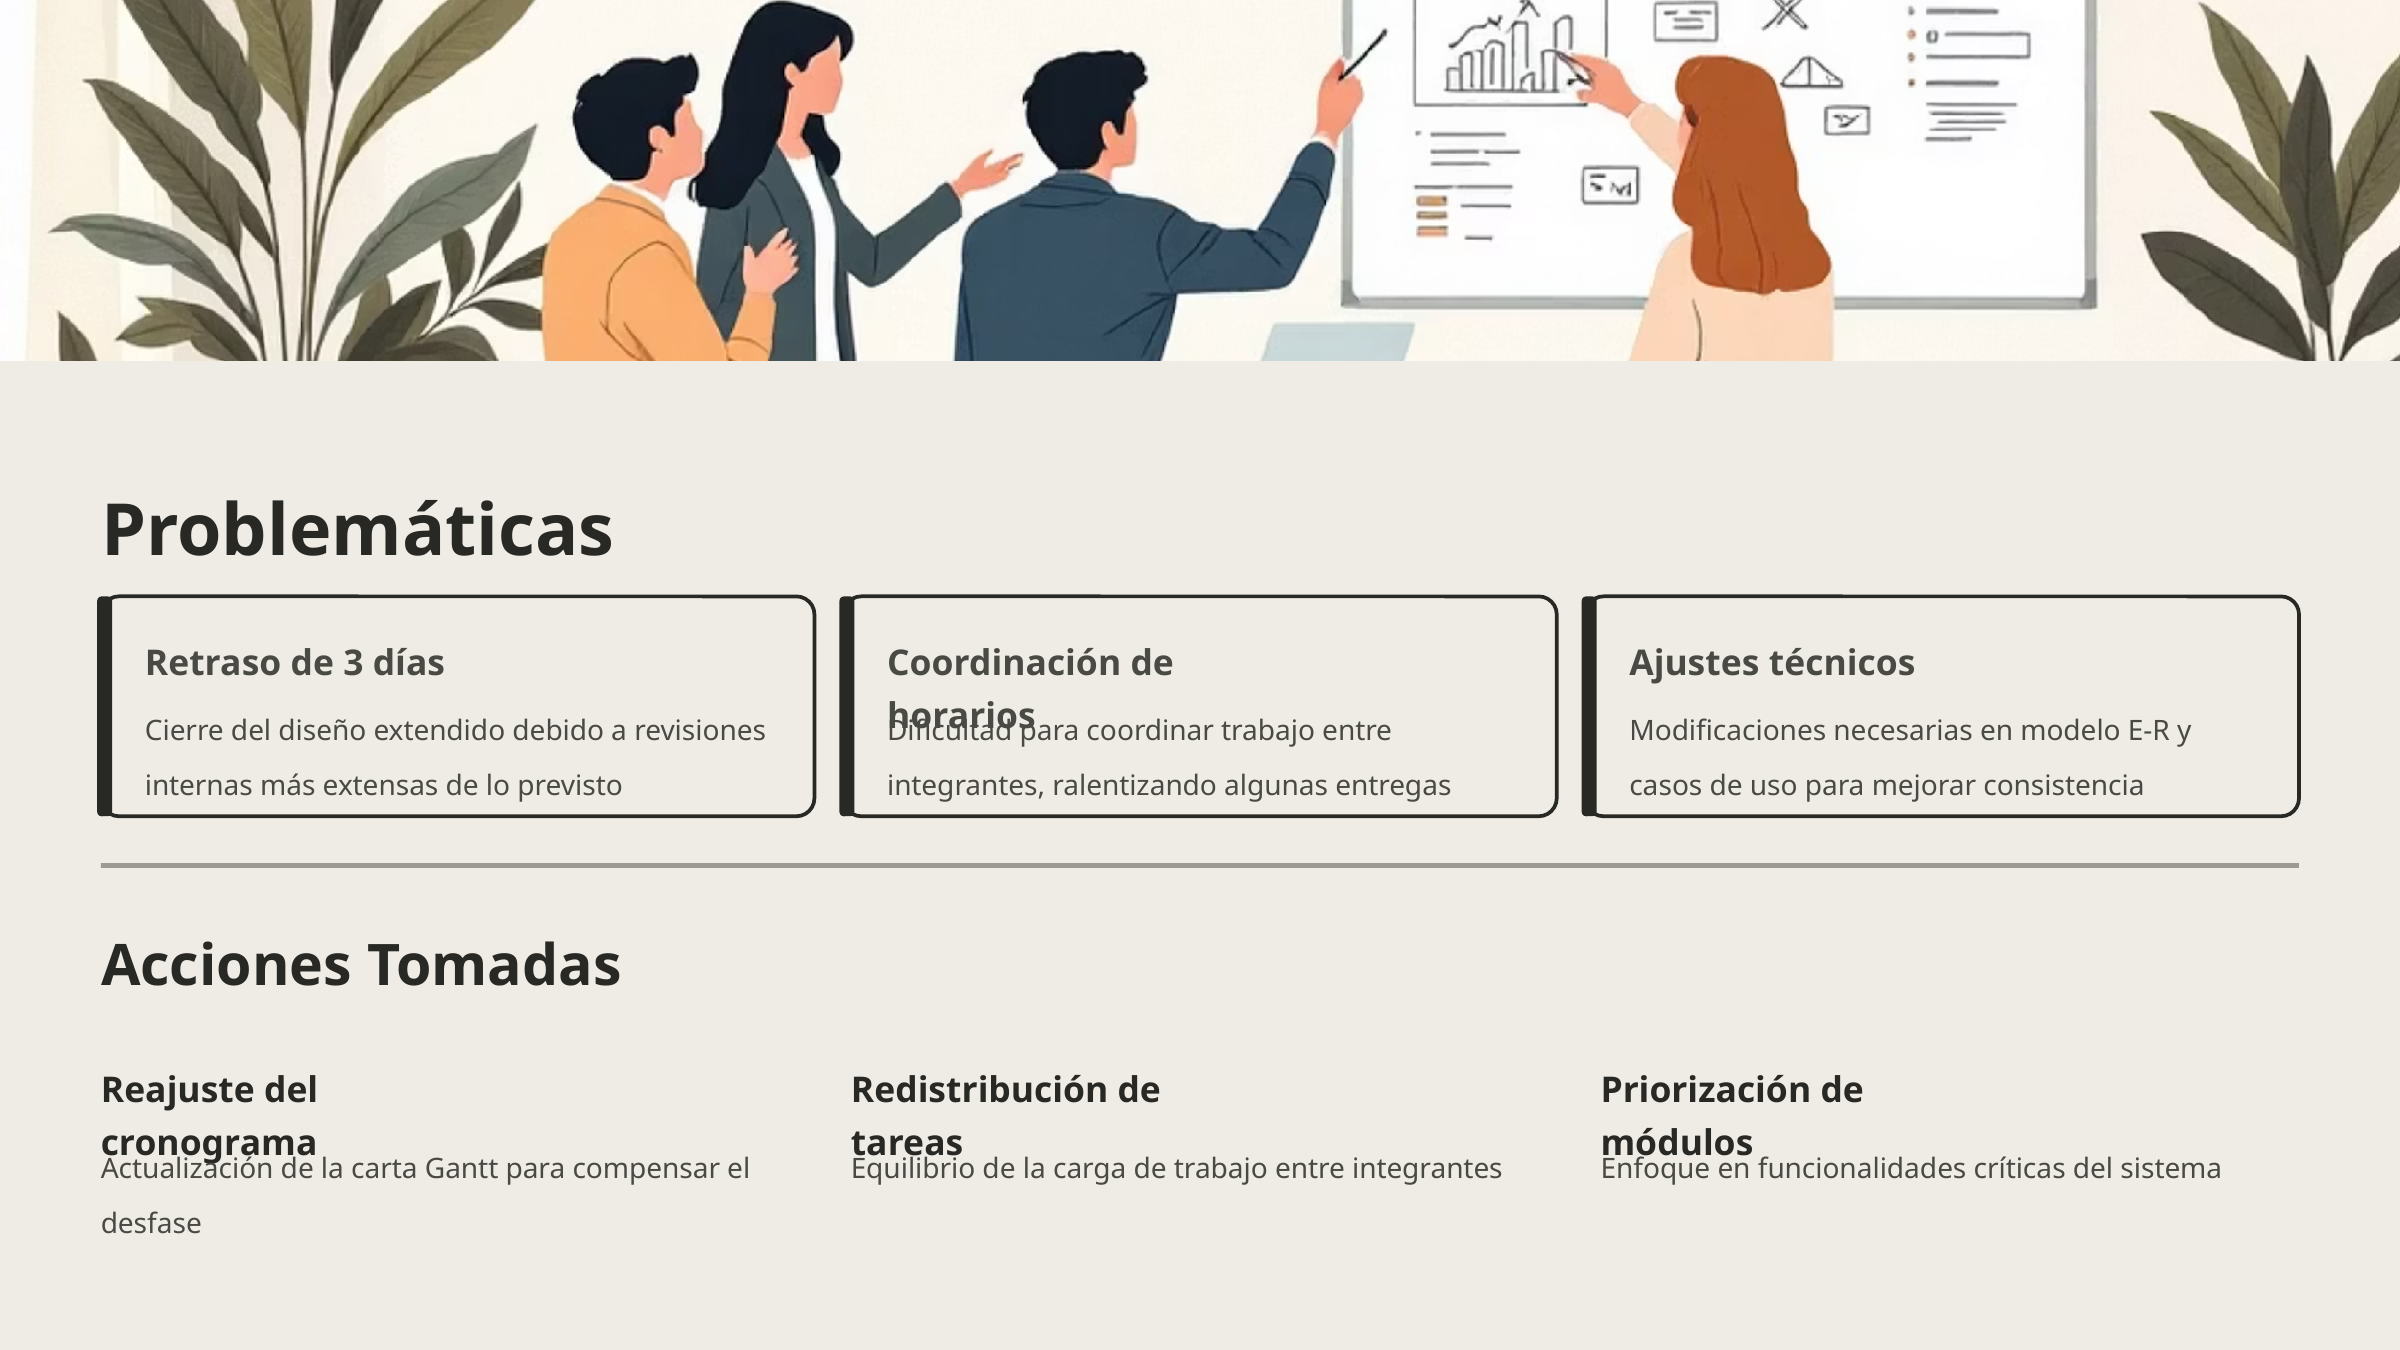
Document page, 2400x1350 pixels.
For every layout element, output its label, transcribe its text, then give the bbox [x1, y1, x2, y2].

picture [0, 0, 2400, 361]
text_box Cierre del diseño extendido debido a revisiones internas más extensas de lo previsto [144, 691, 782, 784]
text_box Equilibrio de la carga de trabajo entre integrantes [850, 1129, 1529, 1176]
text_box Acciones Tomadas [100, 911, 679, 984]
text_box Reajuste del cronograma [100, 1055, 500, 1101]
text_box Ajustes técnicos [1629, 628, 1990, 674]
text_box [839, 596, 855, 817]
text_box Redistribución de tareas [850, 1055, 1243, 1101]
text_box [1581, 596, 1597, 817]
text_box Priorización de módulos [1600, 1055, 1989, 1101]
text_box Coordinación de horarios [887, 628, 1294, 674]
text_box Problemáticas Encontradas [100, 462, 983, 554]
text_box [1596, 596, 2300, 817]
text_box Enfoque en funcionalidades críticas del sistema [1600, 1129, 2302, 1176]
text_box [854, 596, 1557, 817]
text_box [97, 596, 113, 817]
text_box [100, 863, 2299, 868]
text_box Modificaciones necesarias en modelo E-R y casos de uso para mejorar consistencia [1629, 691, 2267, 784]
text_box Actualización de la carta Gantt para compensar el desfase [100, 1129, 780, 1222]
text_box [111, 596, 815, 817]
text_box Retraso de 3 días [144, 628, 506, 674]
text_box Dificultad para coordinar trabajo entre integrantes, ralentizando algunas entregas [887, 691, 1524, 784]
